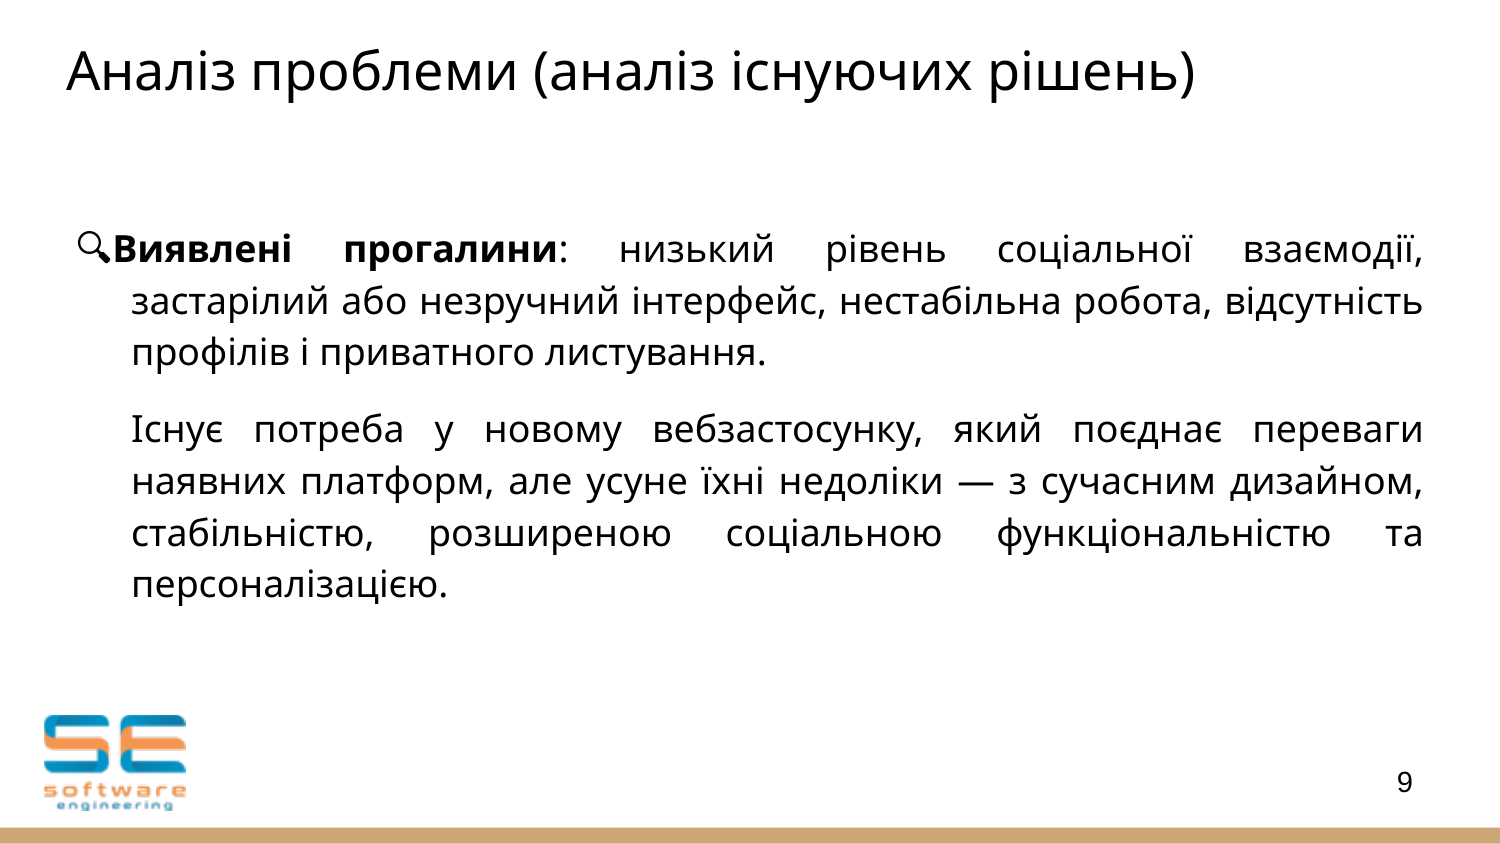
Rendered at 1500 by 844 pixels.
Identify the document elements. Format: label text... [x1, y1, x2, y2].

text_box 9 [1382, 755, 1500, 806]
title Аналіз проблеми (аналіз існуючих рішень) [51, 0, 1449, 116]
picture [43, 714, 186, 811]
list 🔍Виявлені прогалини: низький рівень соціальної взаємодії, застарілий або незручний інтерфейс, нестабільна робота, відсутність профілів і приватного листування. Існує потреба у новому вебзастосунку, який поєднає переваги наявних платформ, але усуне їхні недоліки — з сучасним дизайном, стабільністю, розширеною соціальною функціональністю та персоналізацією. [42, 203, 1440, 667]
